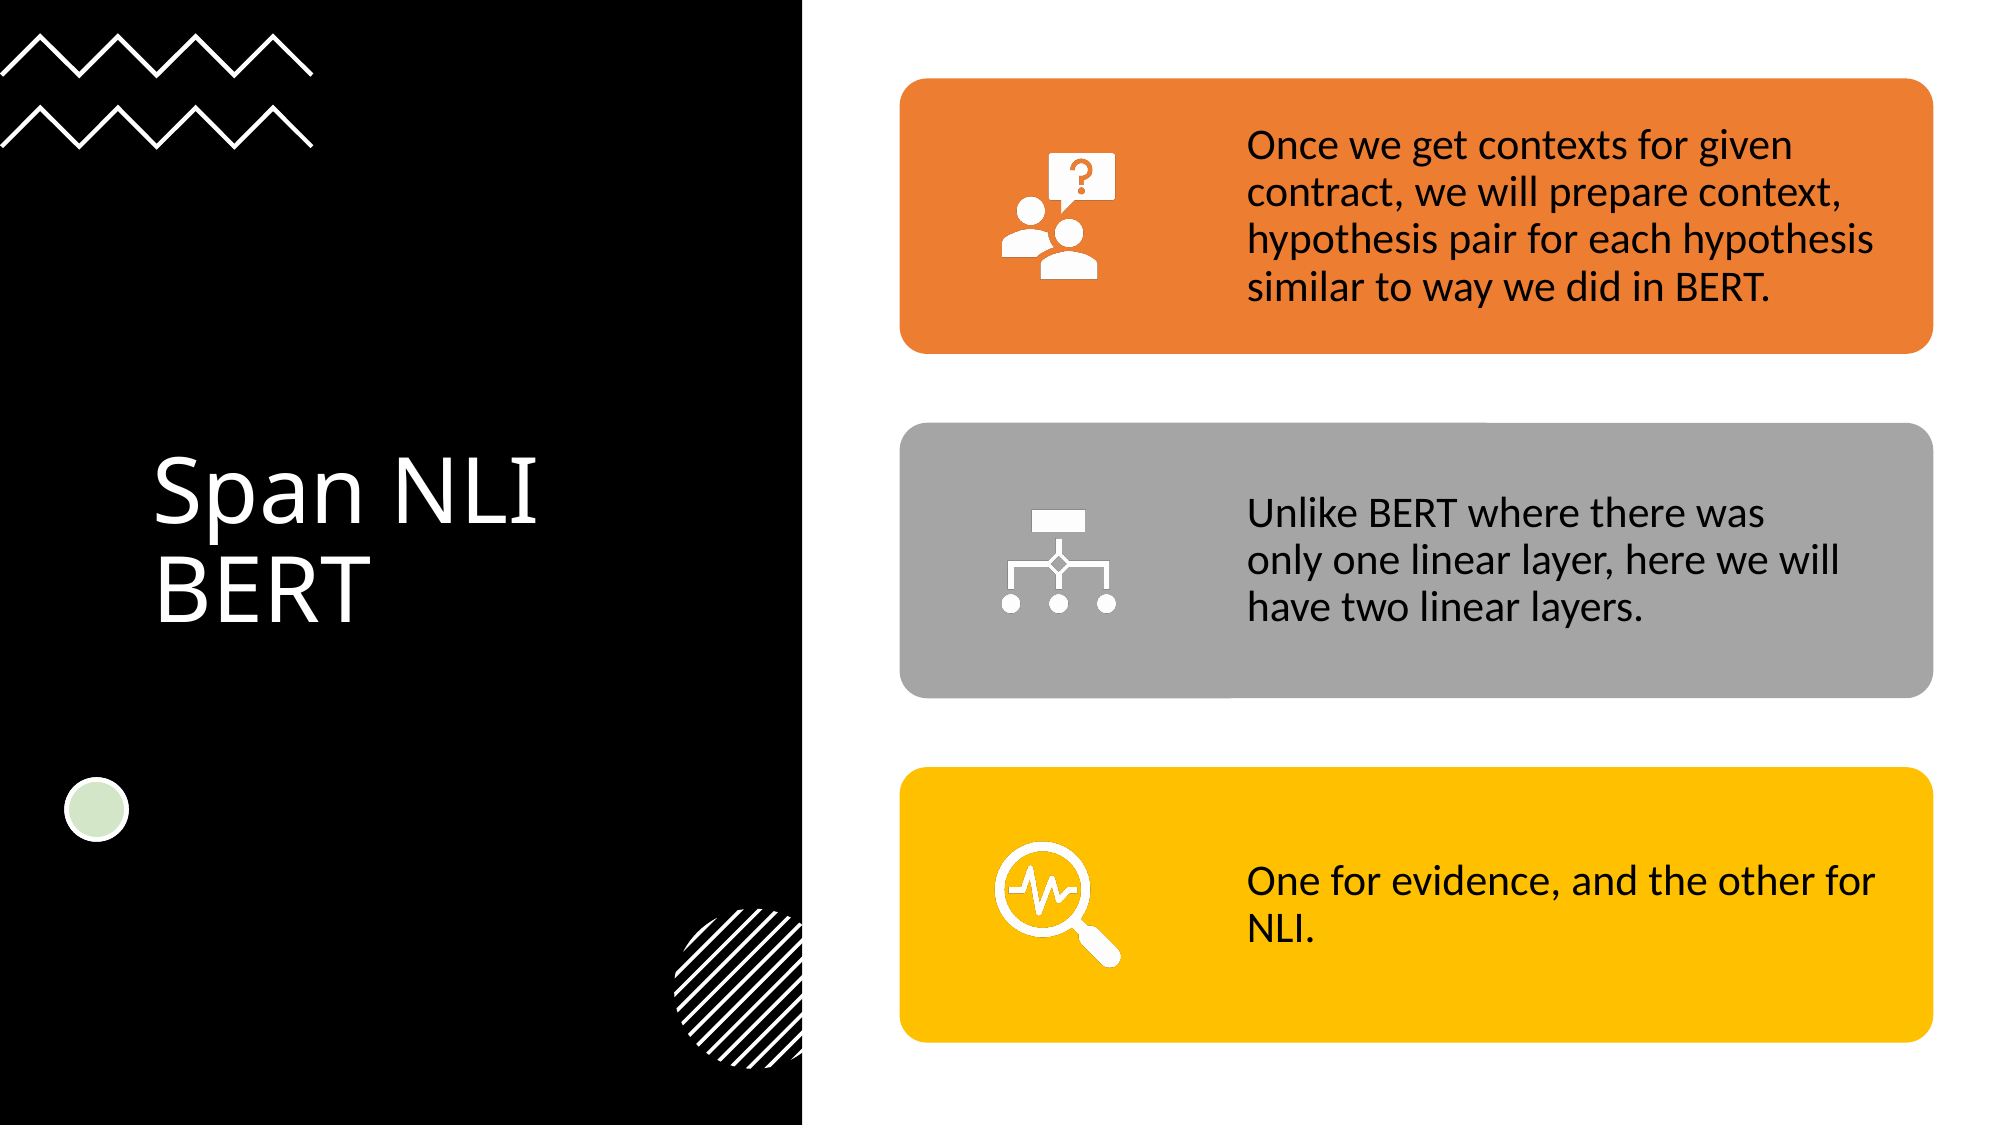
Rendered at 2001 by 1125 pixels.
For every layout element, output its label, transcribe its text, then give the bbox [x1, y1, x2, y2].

title Span NLI BERT [137, 196, 663, 892]
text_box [0, 33, 314, 150]
text_box [0, 0, 803, 1125]
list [899, 78, 1934, 1043]
text_box [65, 778, 128, 841]
text_box [803, 0, 2000, 1125]
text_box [674, 908, 835, 1069]
